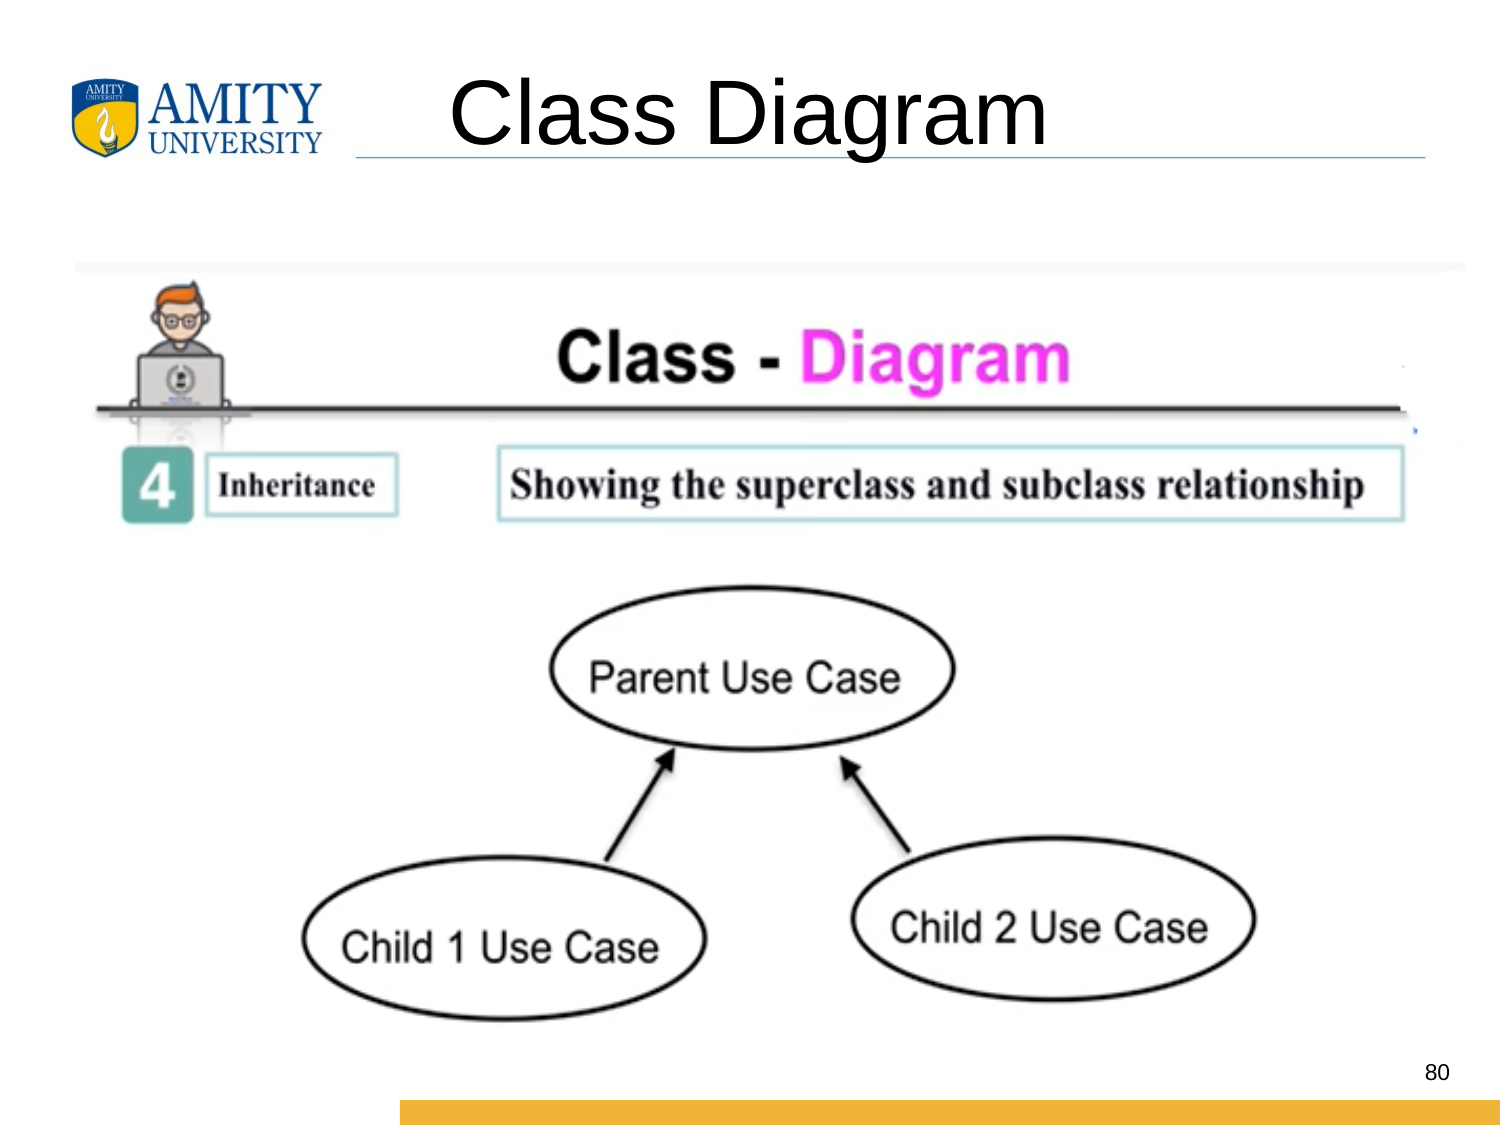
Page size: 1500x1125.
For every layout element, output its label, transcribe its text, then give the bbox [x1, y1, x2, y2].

title Class Diagram [75, 45, 1425, 233]
picture [0, 0, 1500, 188]
slide_number 80 [1115, 1049, 1466, 1125]
picture [74, 262, 1466, 1026]
